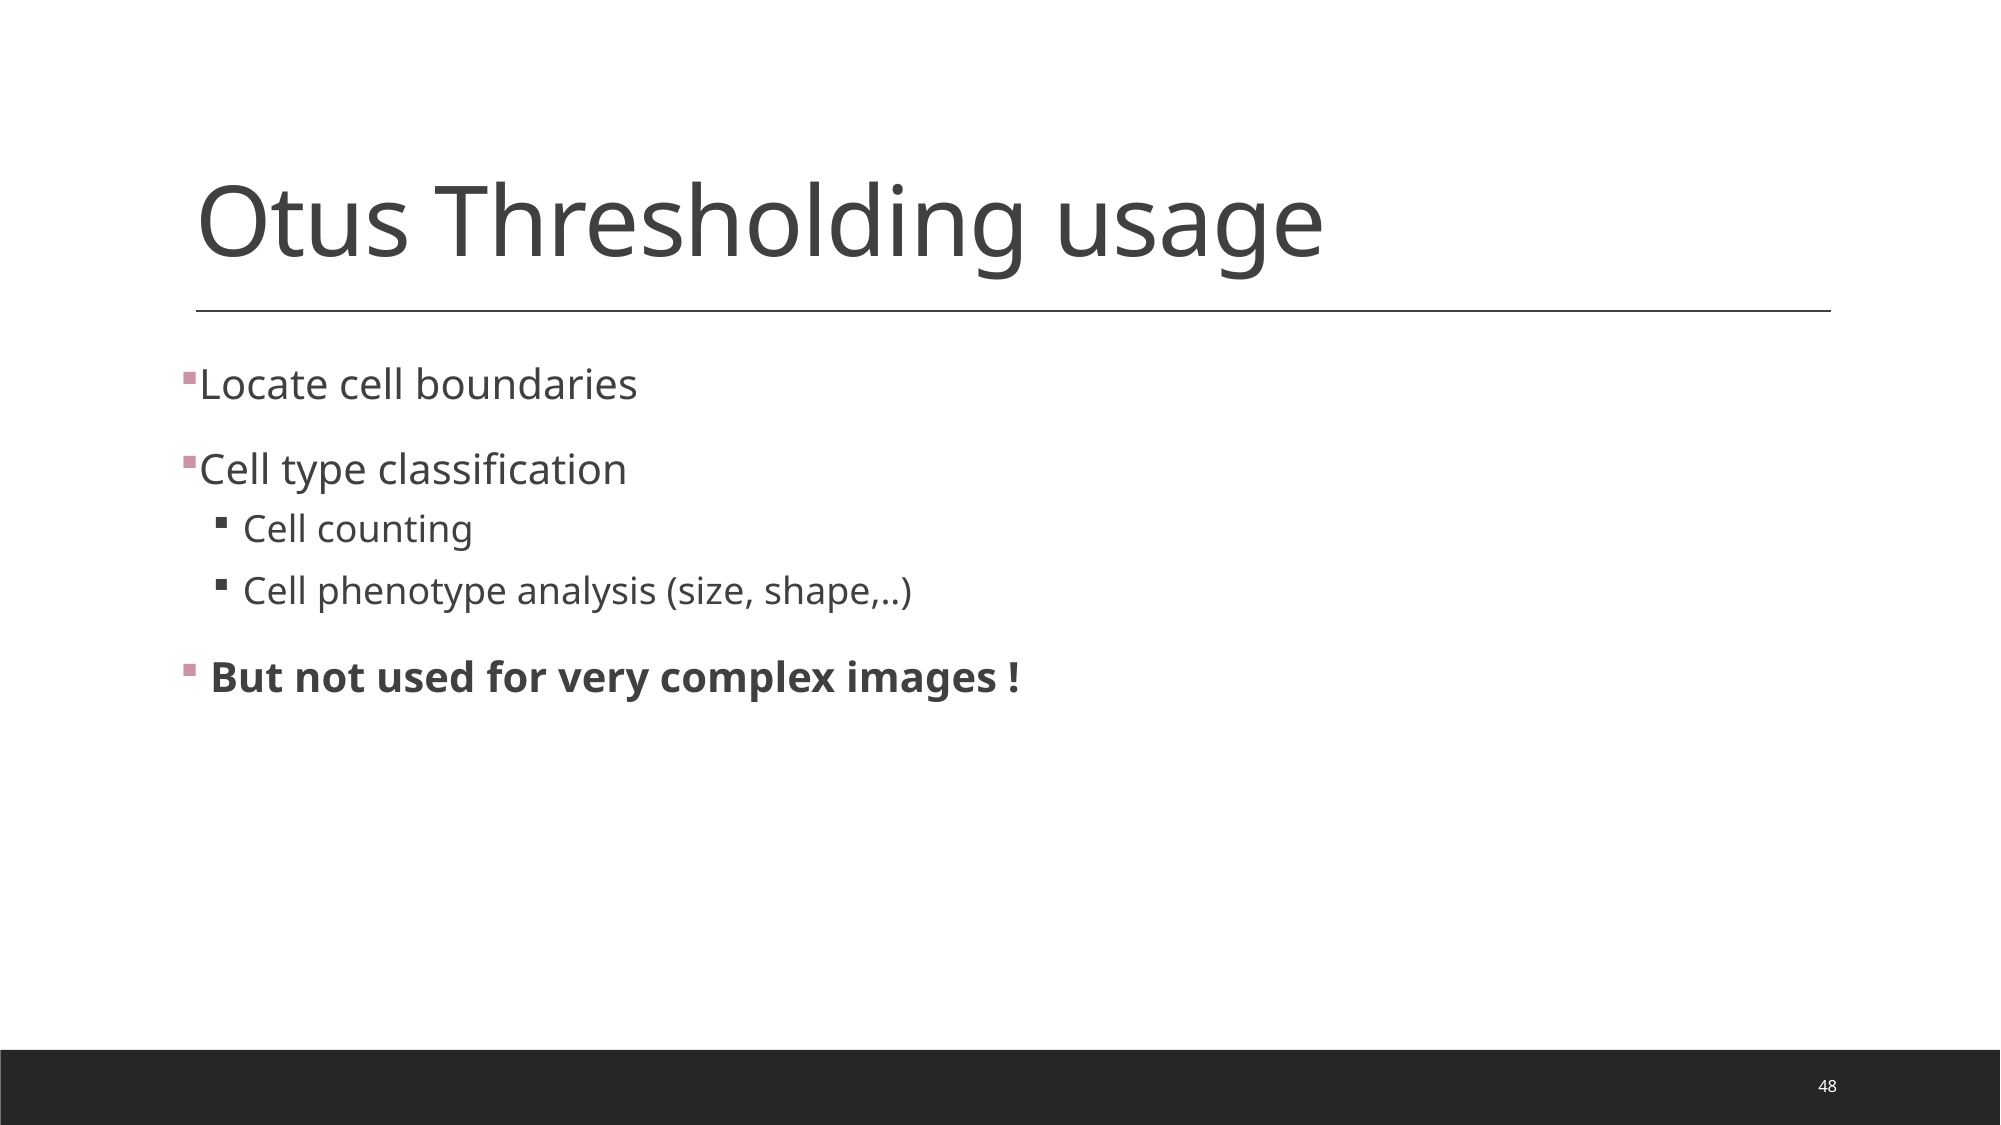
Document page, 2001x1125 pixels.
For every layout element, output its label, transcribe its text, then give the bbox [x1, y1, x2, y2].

slide_number 48 [1803, 1057, 1932, 1118]
title Otus Thresholding usage [180, 47, 1830, 285]
list Locate cell boundaries Cell type classification Cell counting Cell phenotype analysis (size, shape,..) But not used for very complex images ! [180, 345, 1830, 963]
